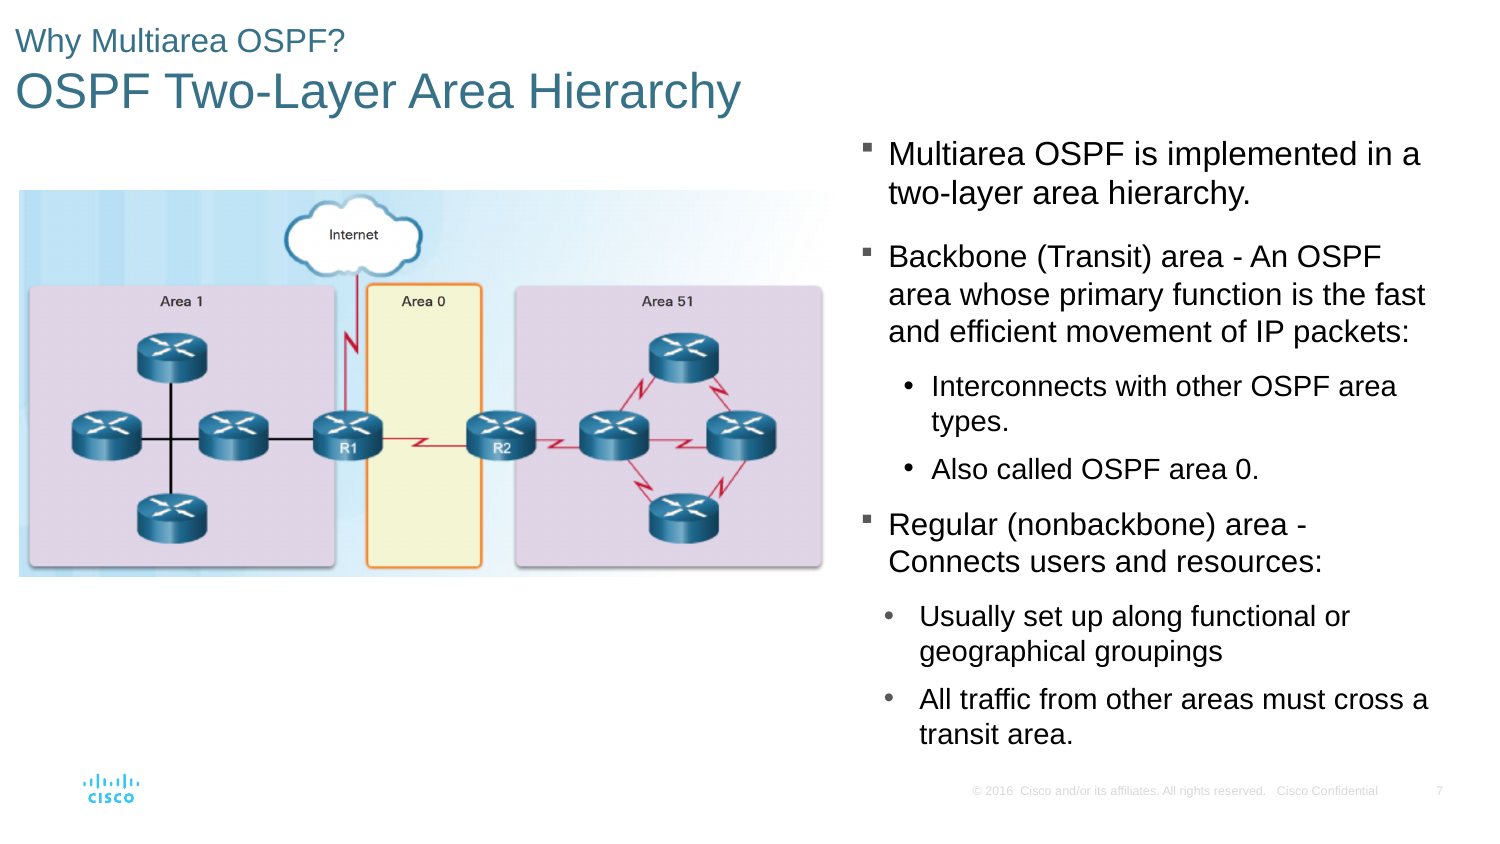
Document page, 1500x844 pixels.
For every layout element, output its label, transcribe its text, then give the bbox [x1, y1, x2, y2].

list Multiarea OSPF is implemented in a two-layer area hierarchy. Backbone (Transit) area - An OSPF area whose primary function is the fast and efficient movement of IP packets: Interconnects with other OSPF area types. Also called OSPF area 0. Regular (nonbackbone) area - Connects users and resources: Usually set up along functional or geographical groupings All traffic from other areas must cross a transit area. [845, 131, 1468, 830]
title Why Multiarea OSPF? OSPF Two-Layer Area Hierarchy [0, 6, 1500, 131]
picture [19, 190, 835, 577]
